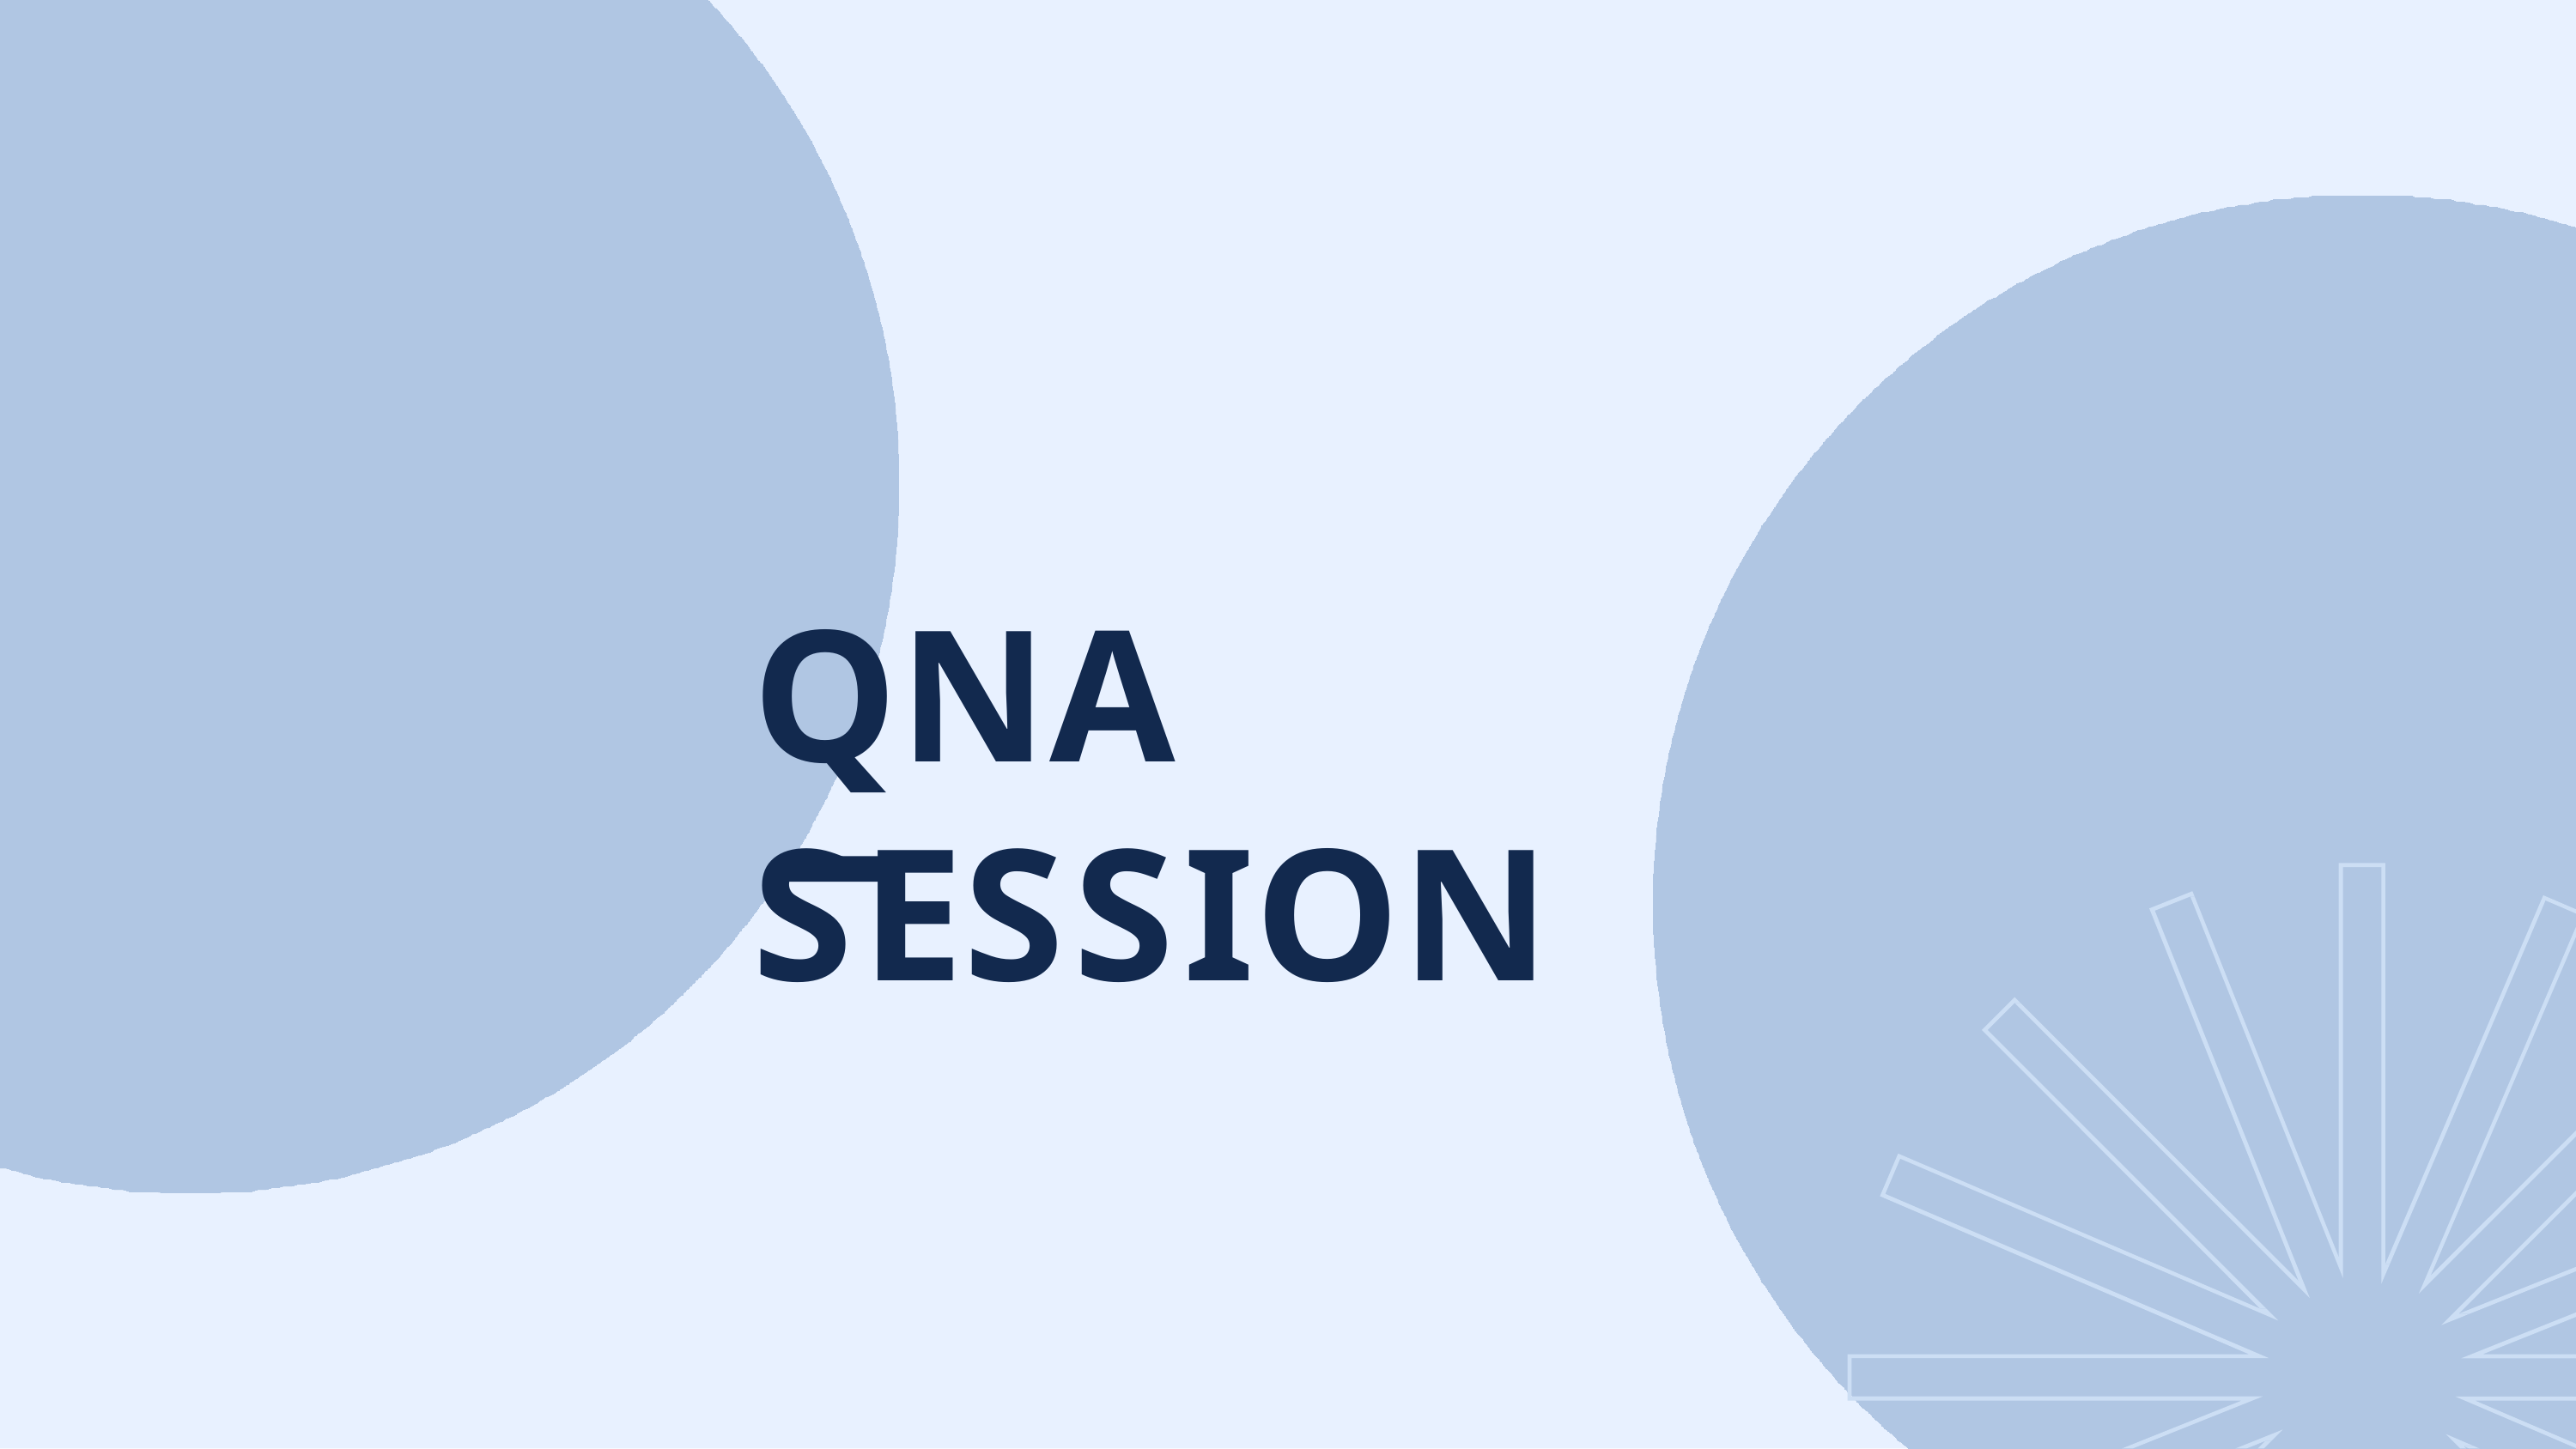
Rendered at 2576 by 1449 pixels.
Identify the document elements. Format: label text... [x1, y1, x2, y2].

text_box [1653, 196, 2576, 1449]
title QNA SESSION [902, 578, 1649, 1018]
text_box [0, 0, 899, 1193]
